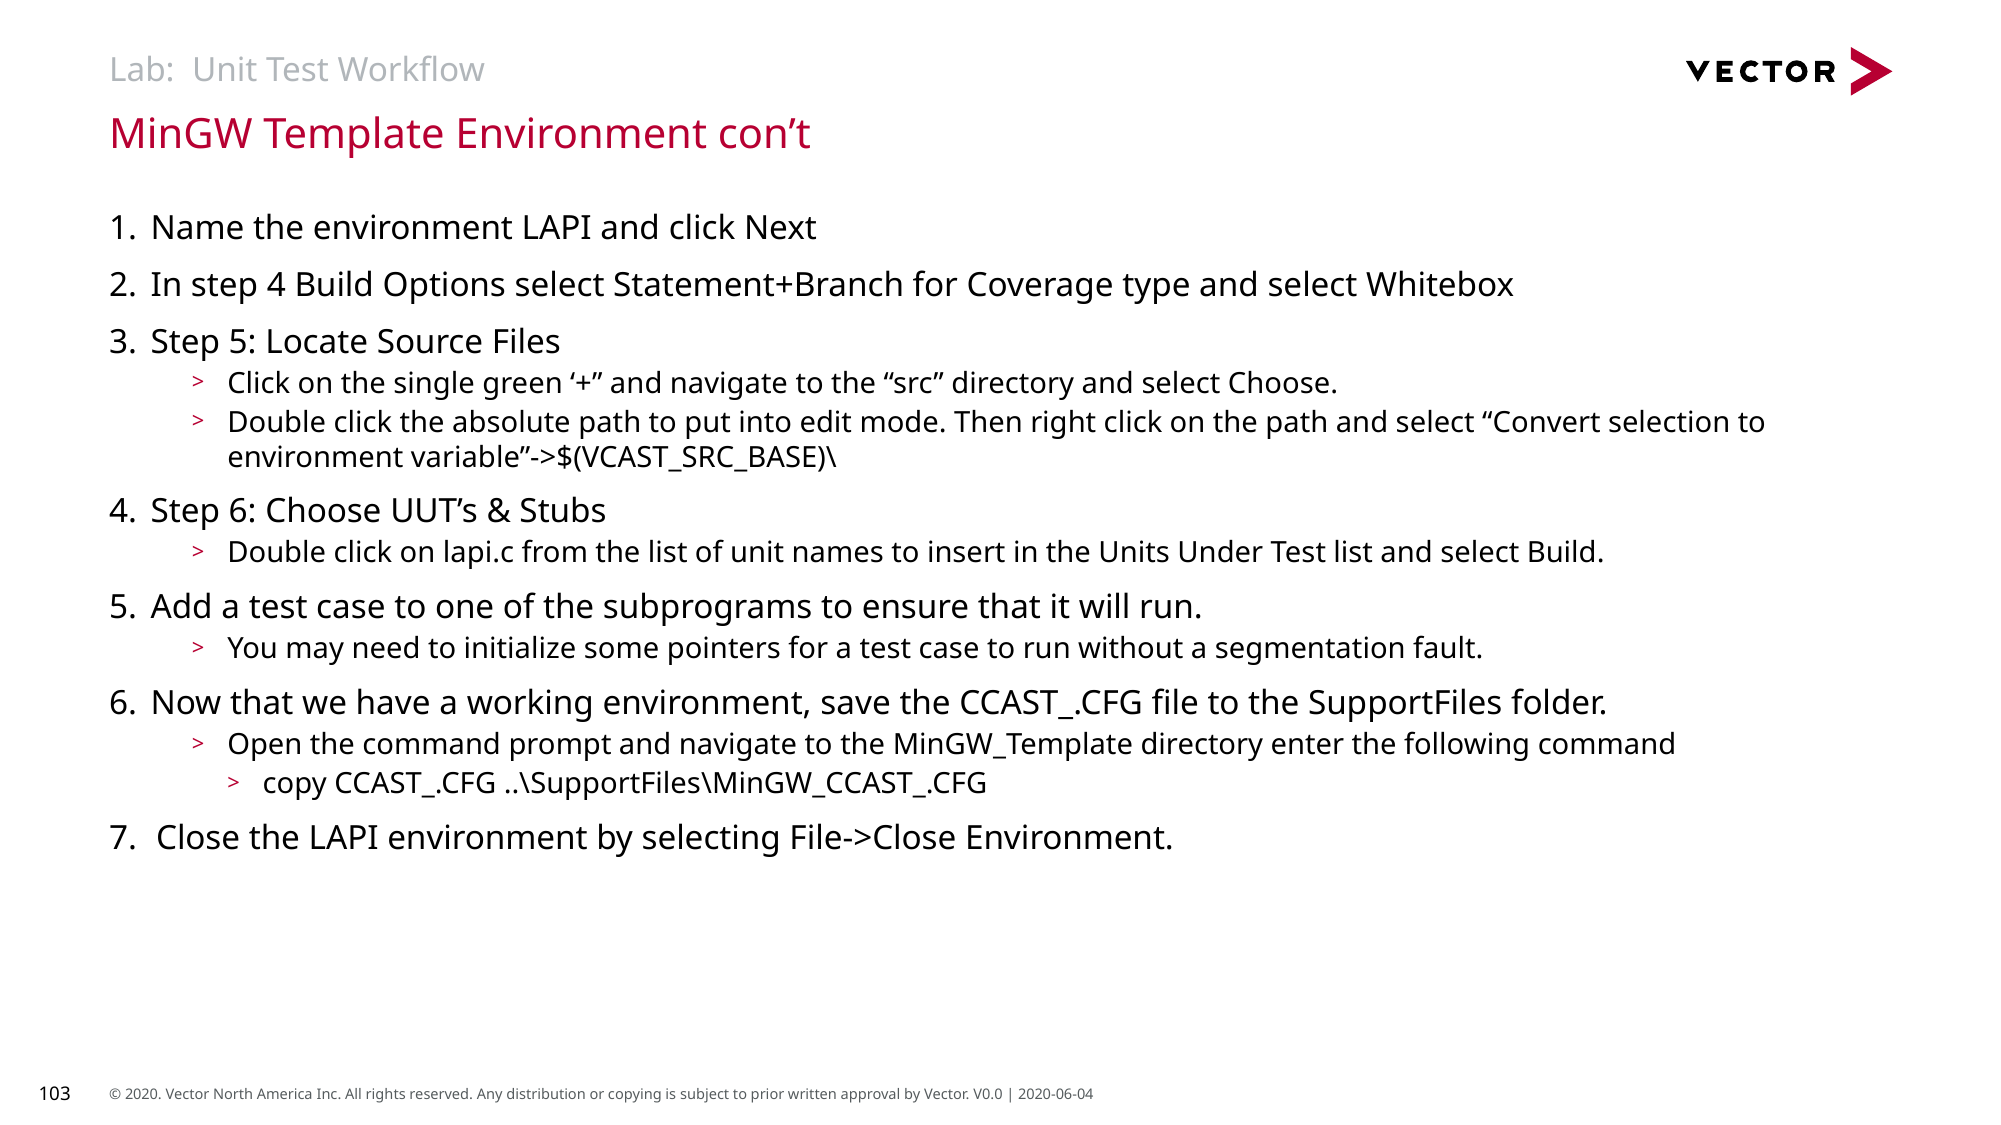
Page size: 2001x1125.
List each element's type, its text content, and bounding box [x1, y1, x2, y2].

list Name the environment LAPI and click Next In step 4 Build Options select Statement+Branch for Coverage type and select Whitebox Step 5: Locate Source Files Click on the single green ‘+” and navigate to the “src” directory and select Choose. Double click the absolute path to put into edit mode. Then right click on the path and select “Convert selection to environment variable”->$(VCAST_SRC_BASE)\ Step 6: Choose UUT’s & Stubs Double click on lapi.c from the list of unit names to insert in the Units Under Test list and select Build. Add a test case to one of the subprograms to ensure that it will run. You may need to initialize some pointers for a test case to run without a segmentation fault. Now that we have a working environment, save the CCAST_.CFG file to the SupportFiles folder. Open the command prompt and navigate to the MinGW_Template directory enter the following command copy CCAST_.CFG ..\SupportFiles\MinGW_CCAST_.CFG Close the LAPI environment by selecting File->Close Environment. [109, 206, 1893, 1063]
list MinGW Template Environment con’t [109, 103, 1577, 157]
title Lab: Unit Test Workflow [109, 41, 1577, 89]
